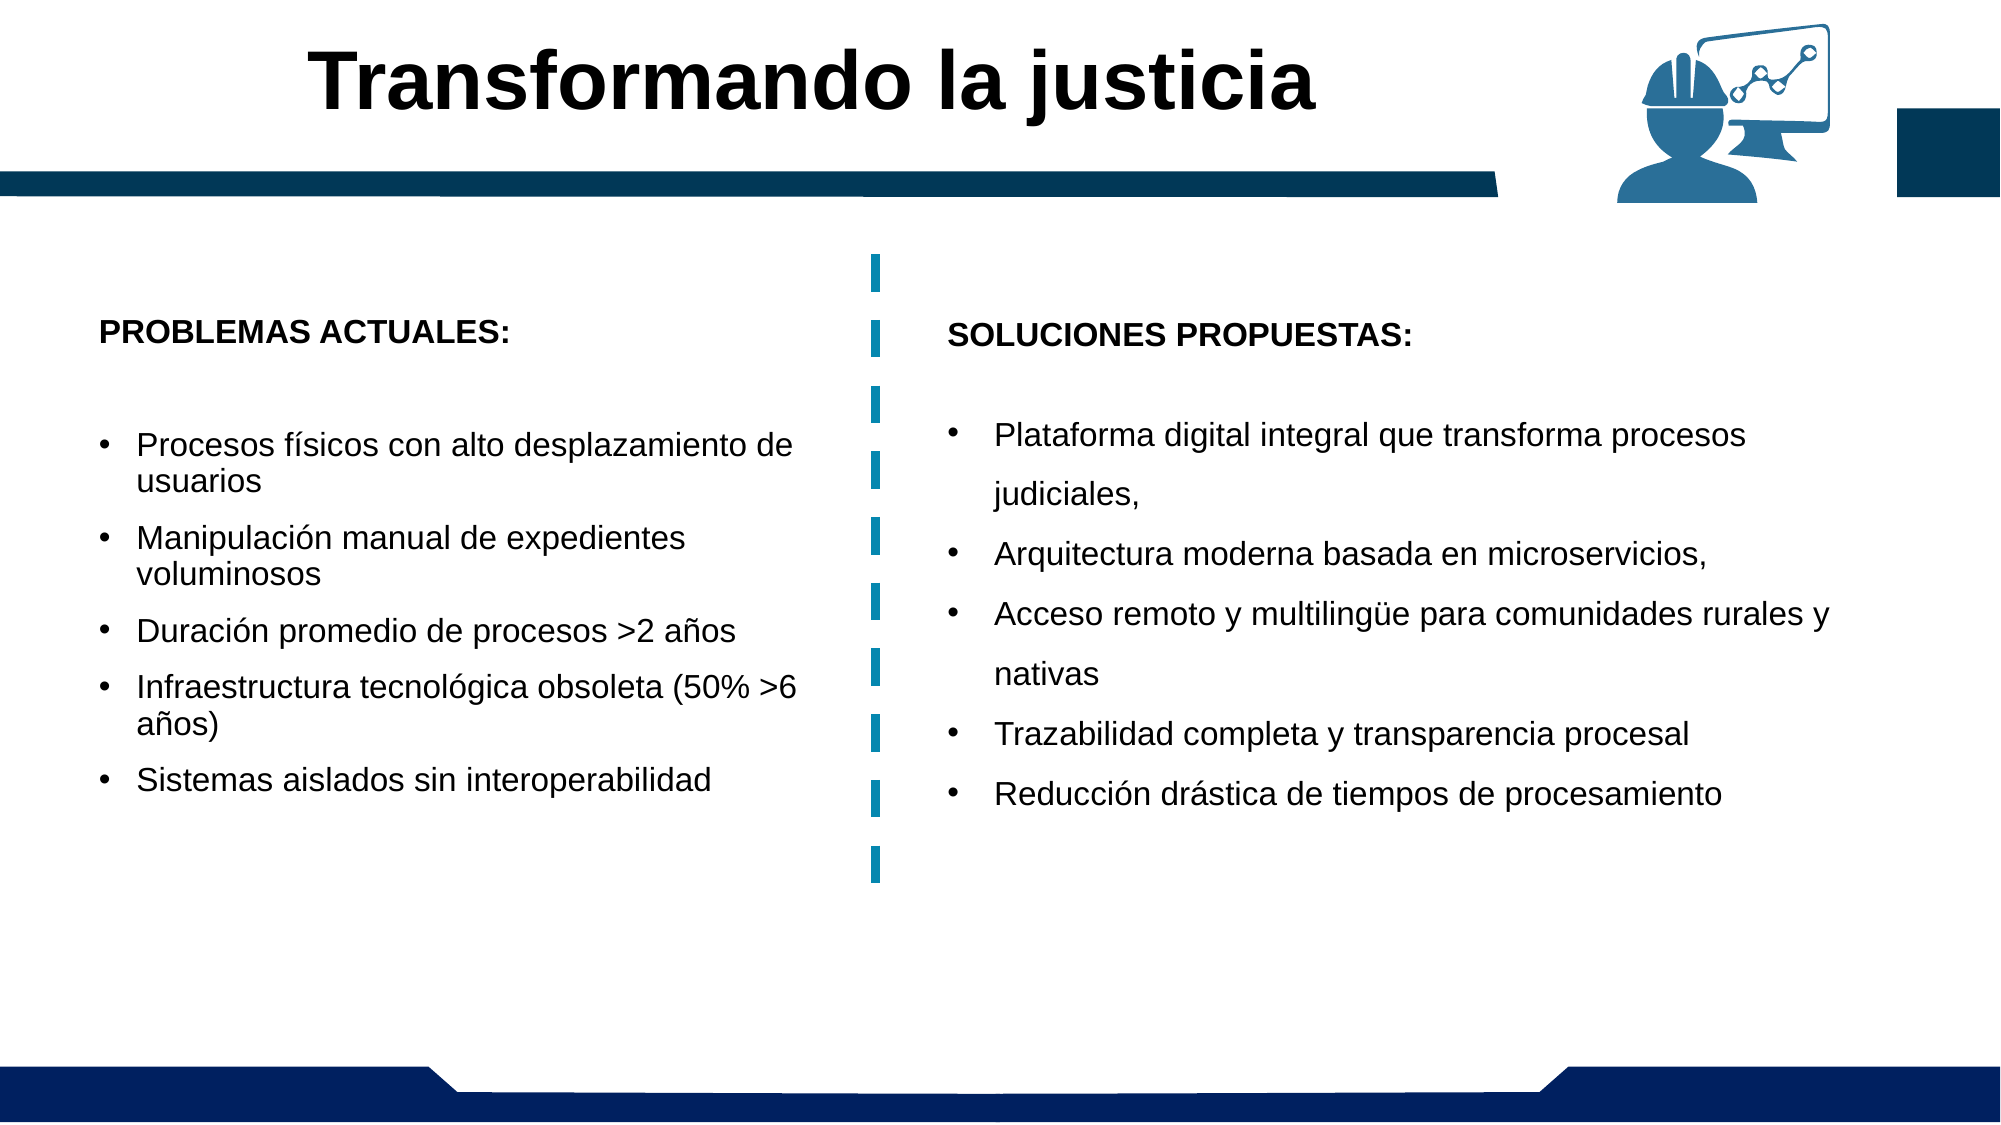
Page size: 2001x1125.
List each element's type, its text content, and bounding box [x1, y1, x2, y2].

text_box SOLUCIONES PROPUESTAS: Plataforma digital integral que transforma procesos judiciales, Arquitectura moderna basada en microservicios, Acceso remoto y multilingüe para comunidades rurales y nativas Trazabilidad completa y transparencia procesal Reducción drástica de tiempos de procesamiento [932, 305, 1857, 820]
list Transformando la justicia [16, 78, 1608, 198]
text_box PROBLEMAS ACTUALES: Procesos físicos con alto desplazamiento de usuarios Manipulación manual de expedientes voluminosos Duración promedio de procesos >2 años Infraestructura tecnológica obsoleta (50% >6 años) Sistemas aislados sin interoperabilidad [84, 307, 836, 915]
